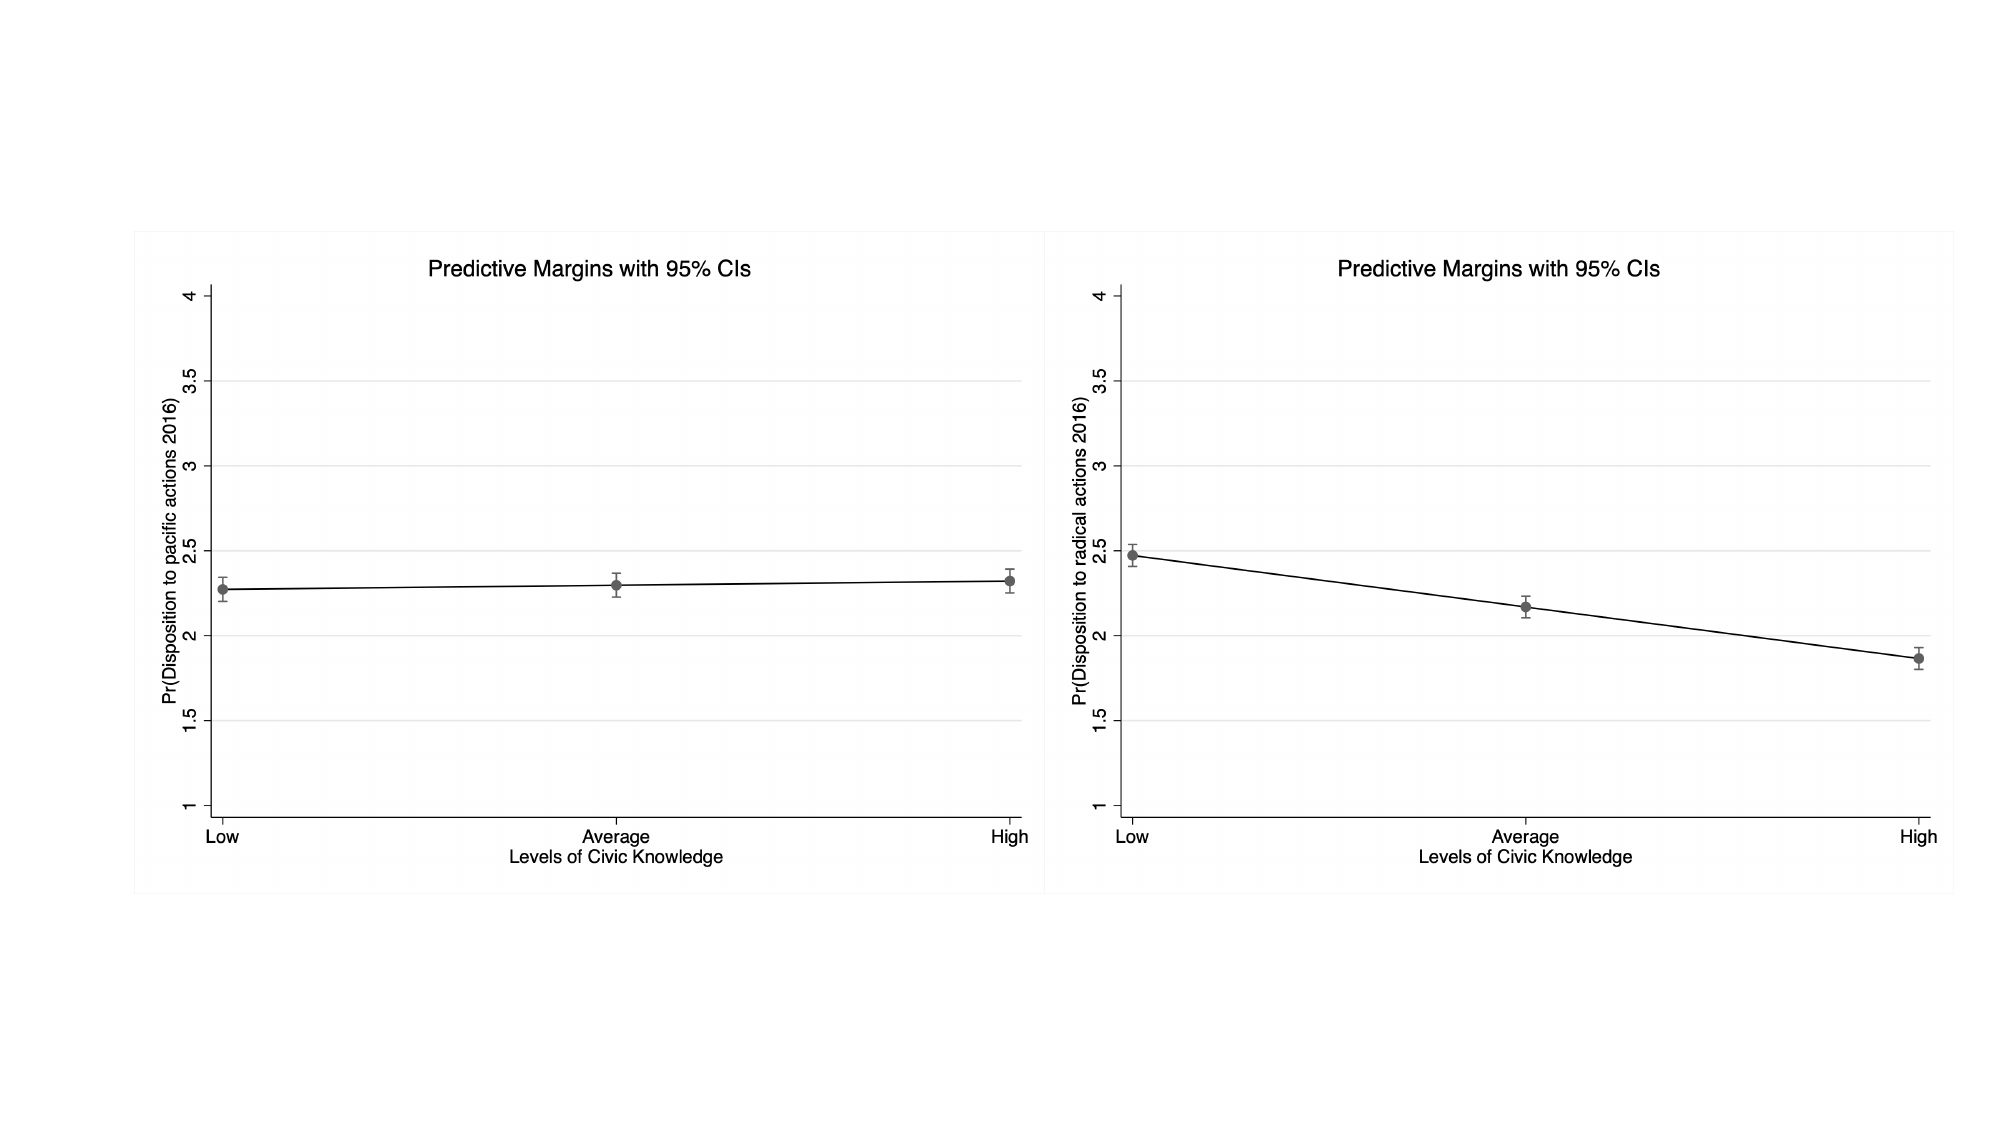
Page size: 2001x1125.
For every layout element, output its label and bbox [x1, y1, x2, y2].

text_box [134, 231, 1954, 894]
